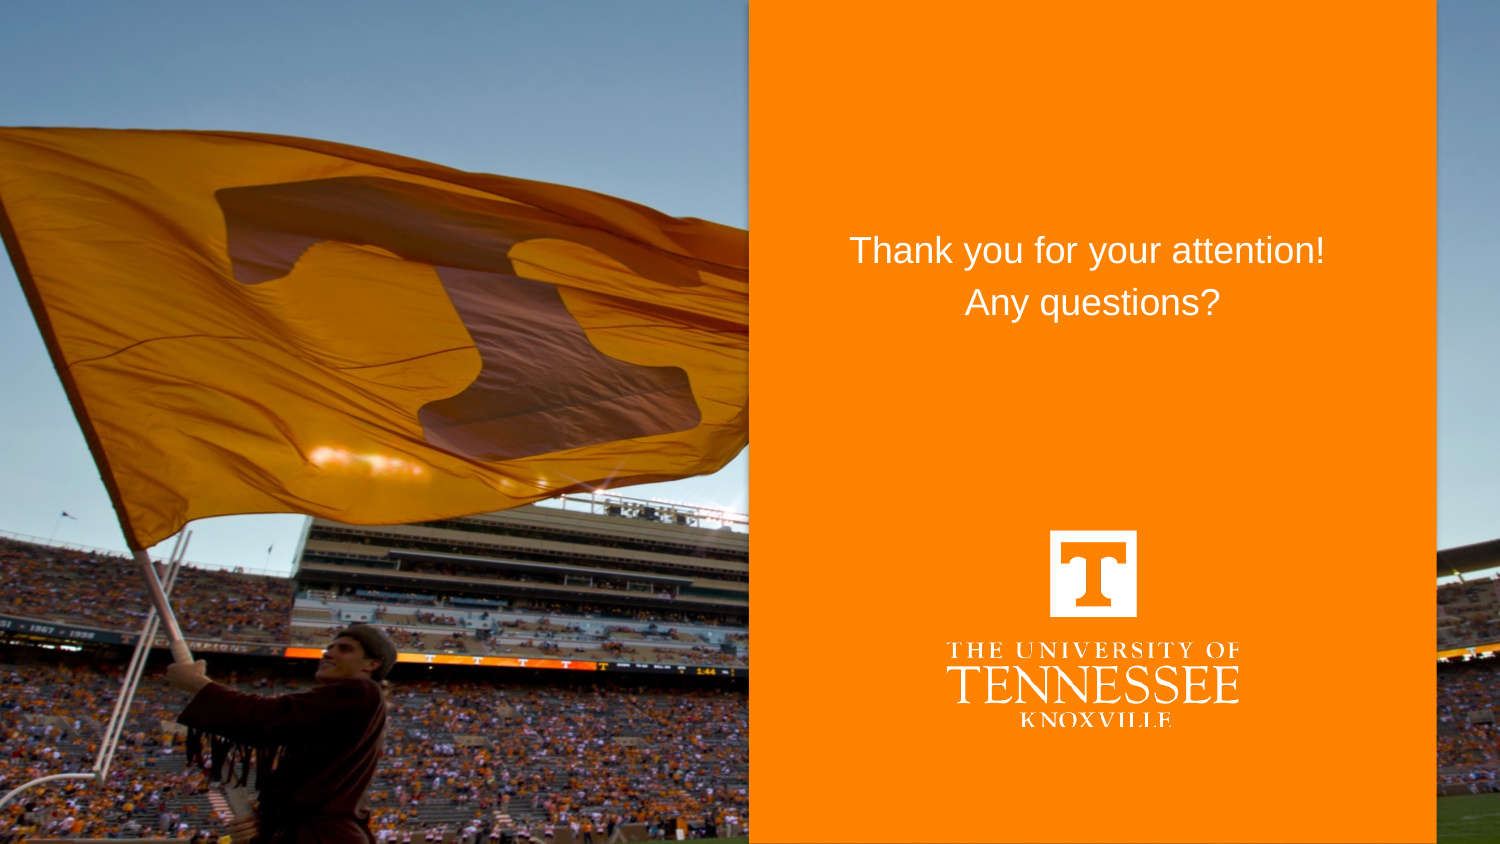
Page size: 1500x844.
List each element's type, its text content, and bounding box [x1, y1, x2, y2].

picture [0, 0, 748, 844]
picture [1437, 0, 1500, 844]
list Thank you for your attention! Any questions? [748, 79, 1437, 469]
